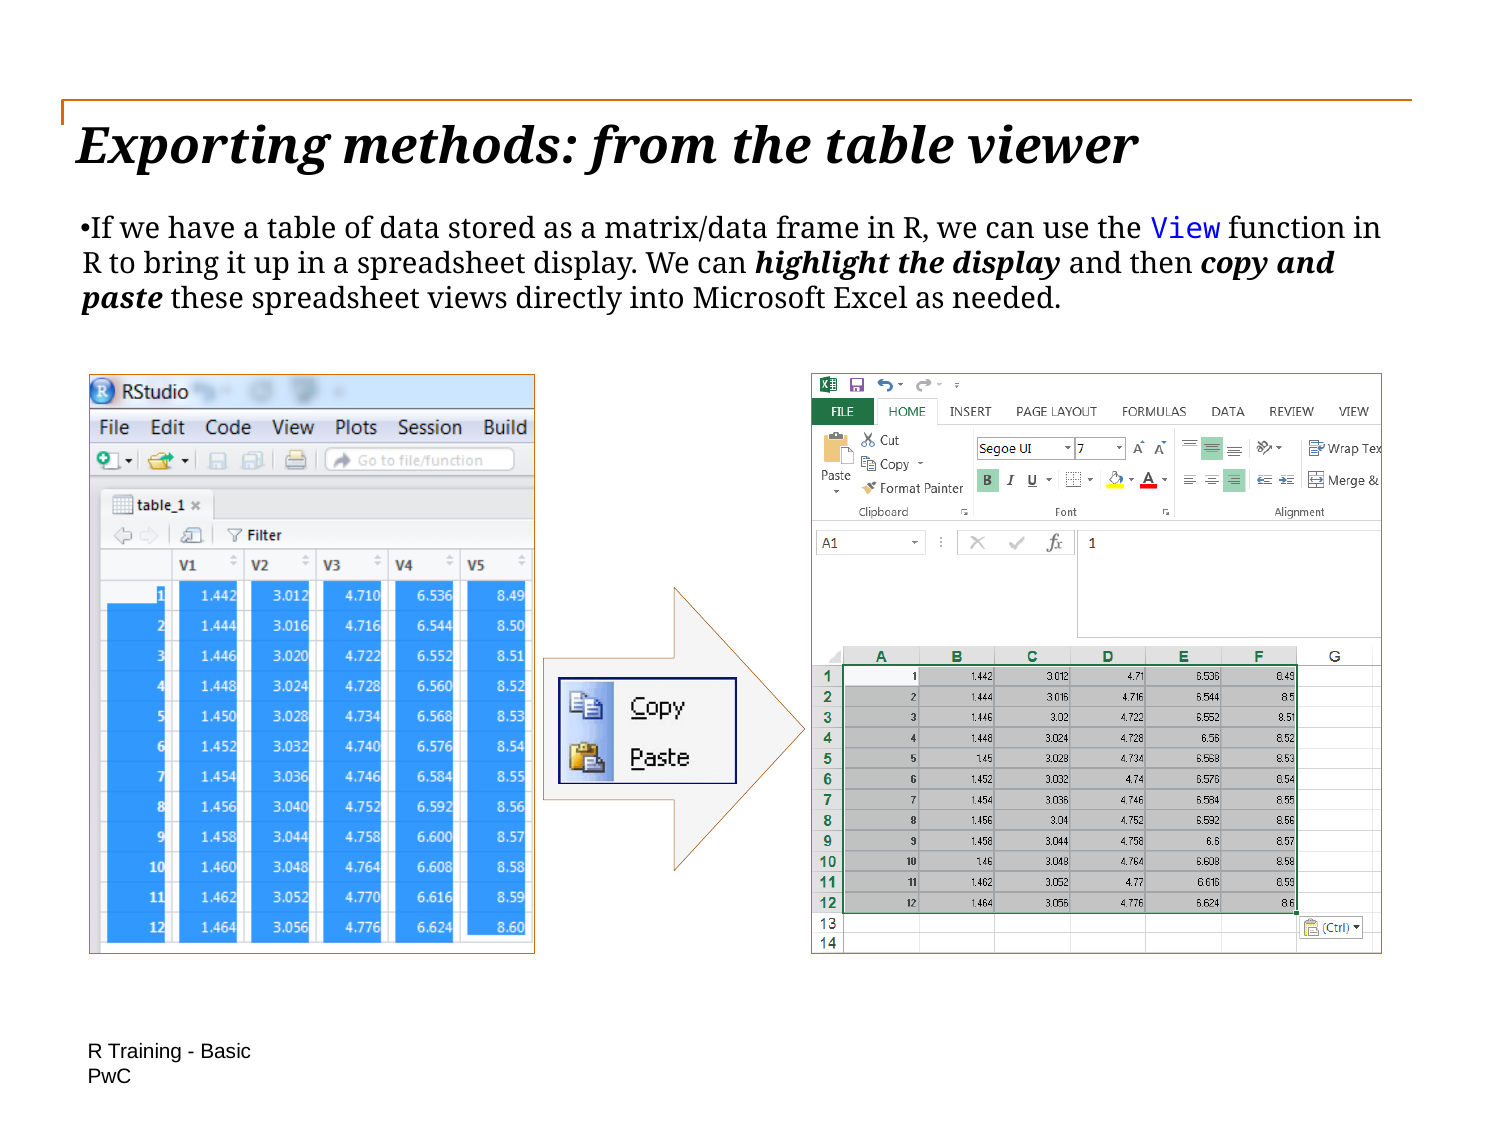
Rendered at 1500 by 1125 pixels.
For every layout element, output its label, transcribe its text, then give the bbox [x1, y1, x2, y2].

picture [88, 374, 535, 954]
title Exporting methods: from the table viewer [76, 113, 1402, 189]
picture [810, 373, 1382, 954]
text_box [541, 585, 805, 873]
list If we have a table of data stored as a matrix/data frame in R, we can use the View function in R to bring it up in a spreadsheet display. We can highlight the display and then copy and paste these spreadsheet views directly into Microsoft Excel as needed. [80, 209, 1406, 421]
picture [557, 676, 737, 784]
footer R Training - Basic [87, 1037, 950, 1063]
